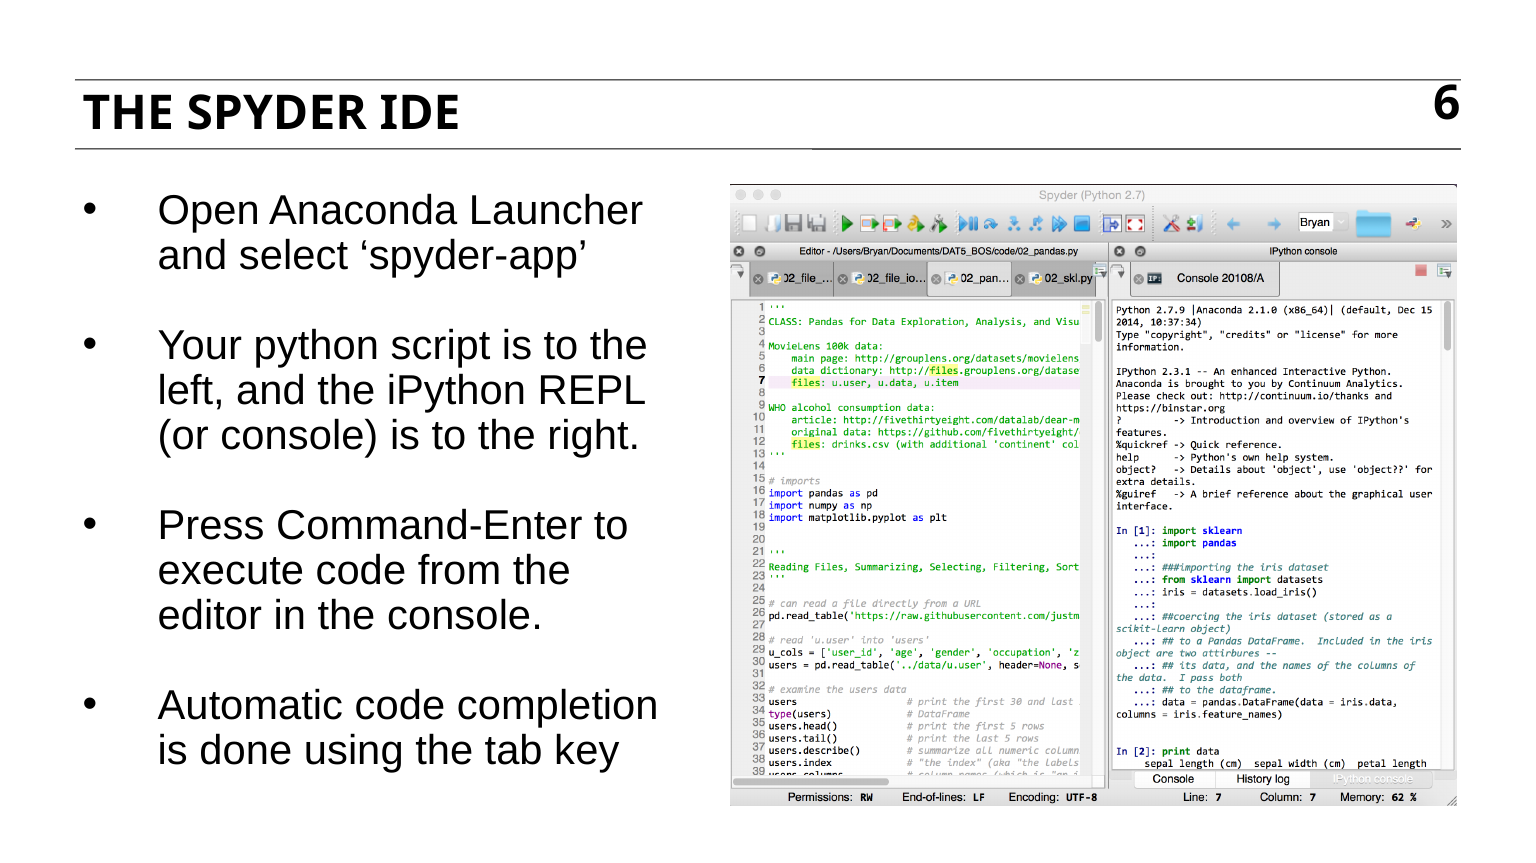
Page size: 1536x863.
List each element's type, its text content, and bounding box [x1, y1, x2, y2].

list THE SPYDER IDE [67, 81, 1118, 132]
text_box Open Anaconda Launcher and select ‘spyder-app’ Your python script is to the left, and the iPython REPL (or console) is to the right. Press Command-Enter to execute code from the editor in the console. Automatic code completion is done using the tab key [67, 181, 681, 781]
slide_number 6 [1419, 86, 1461, 138]
picture [730, 183, 1457, 806]
